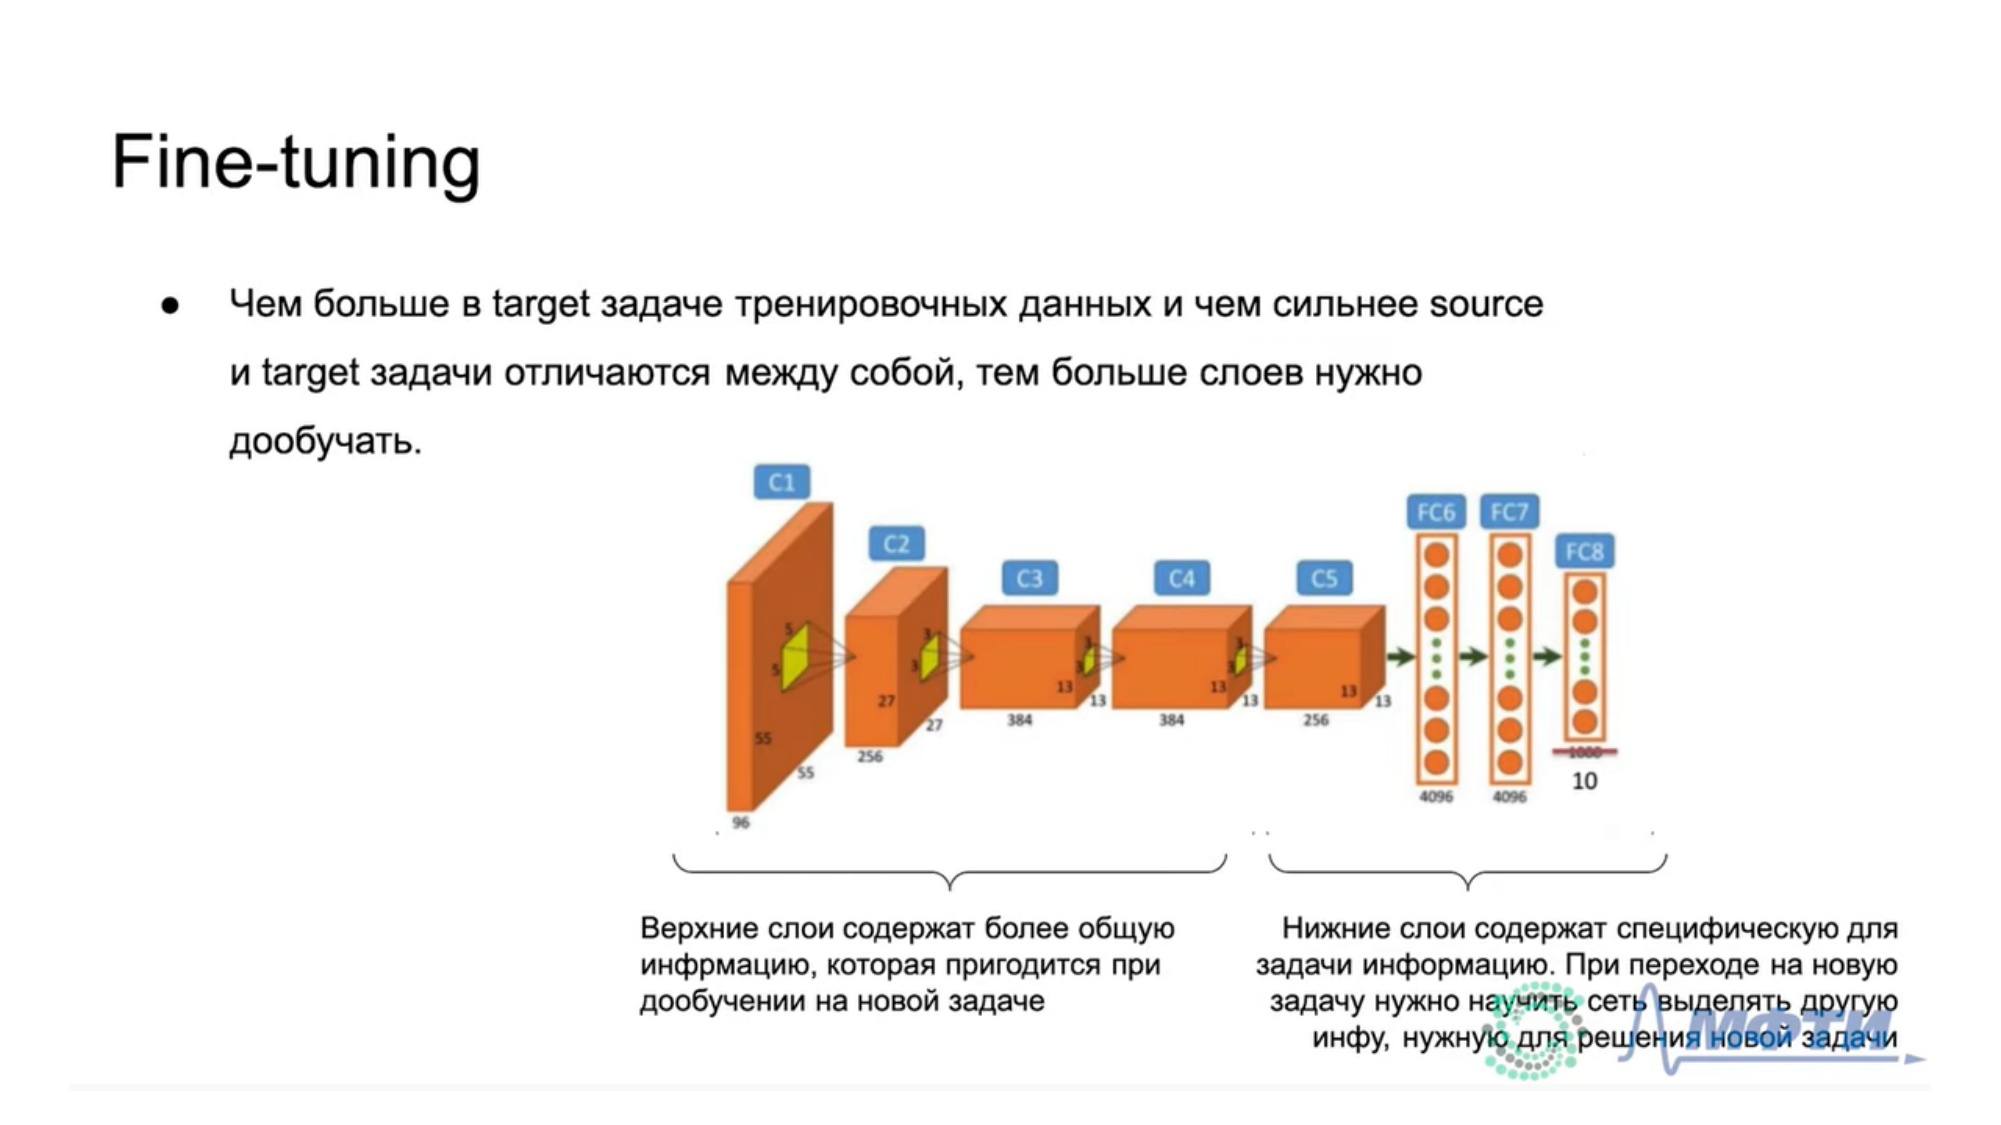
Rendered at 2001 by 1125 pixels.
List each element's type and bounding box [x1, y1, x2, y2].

picture [69, 34, 1931, 1091]
